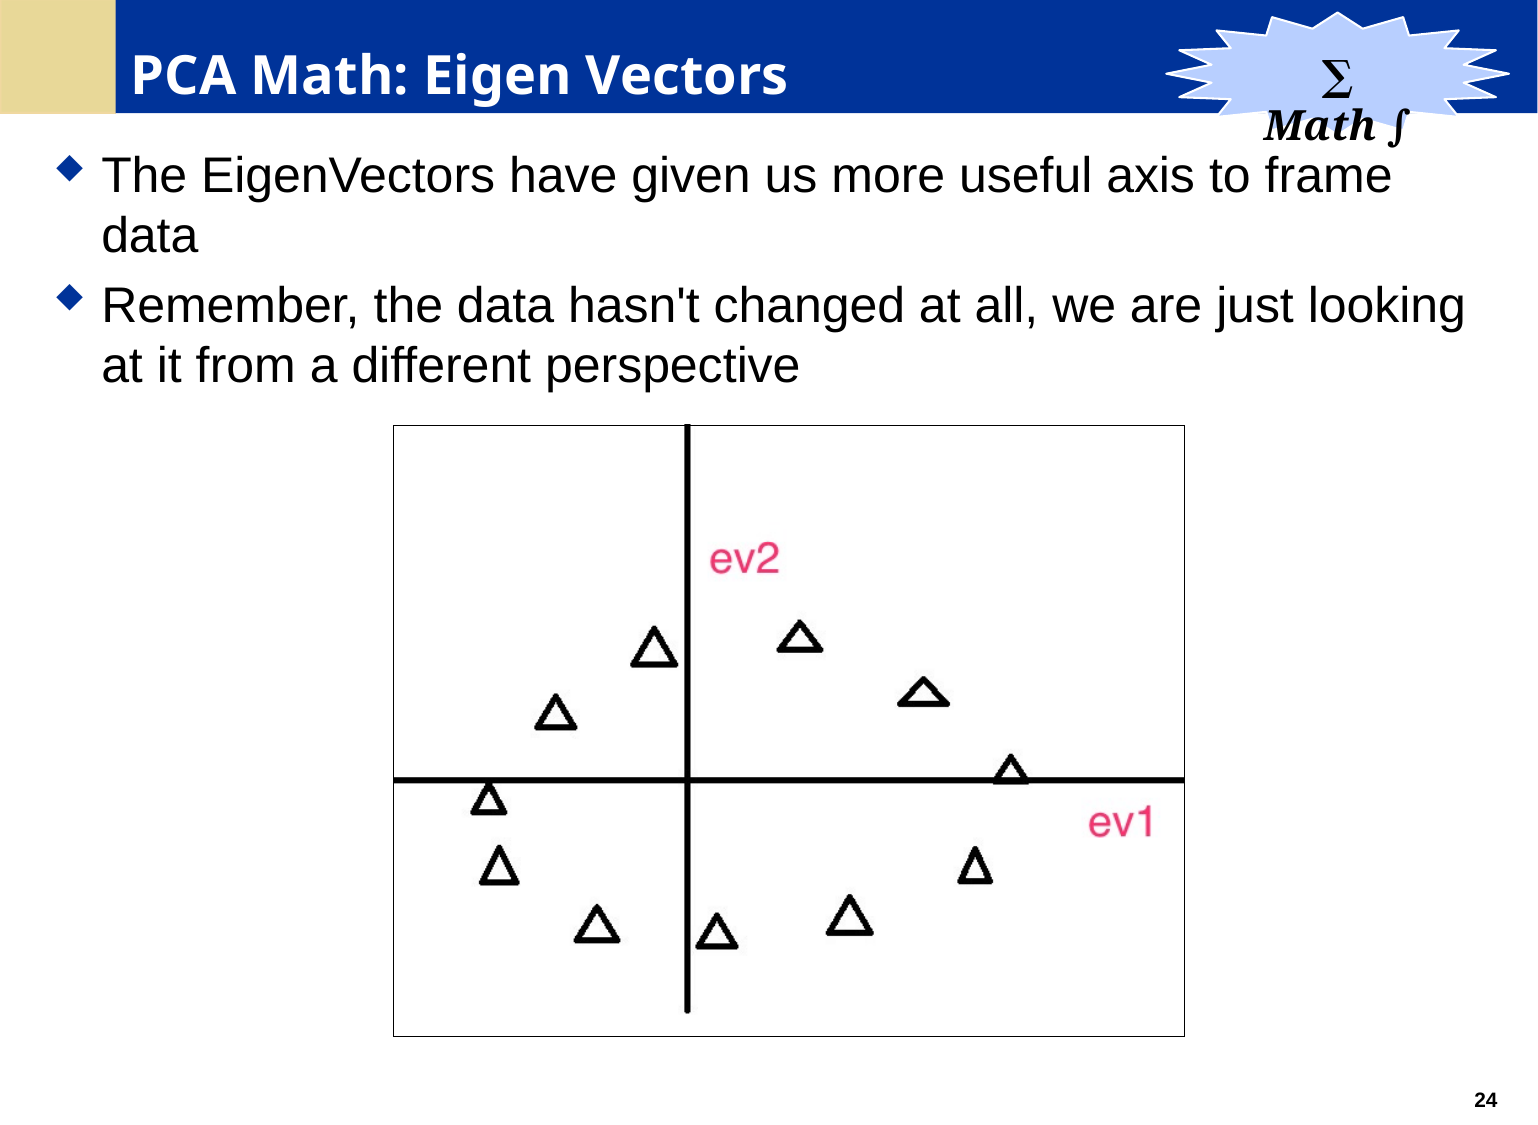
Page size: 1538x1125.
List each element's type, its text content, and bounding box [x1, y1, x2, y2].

list The EigenVectors have given us more useful axis to frame data Remember, the data hasn't changed at all, we are just looking at it from a different perspective [38, 134, 1500, 451]
title PCA Math: Eigen Vectors [115, 0, 1538, 114]
picture [0, 0, 115, 114]
slide_number 24 [1407, 1074, 1498, 1113]
picture [393, 424, 1185, 1037]
text_box ∑ Math ∫ [1166, 12, 1509, 135]
